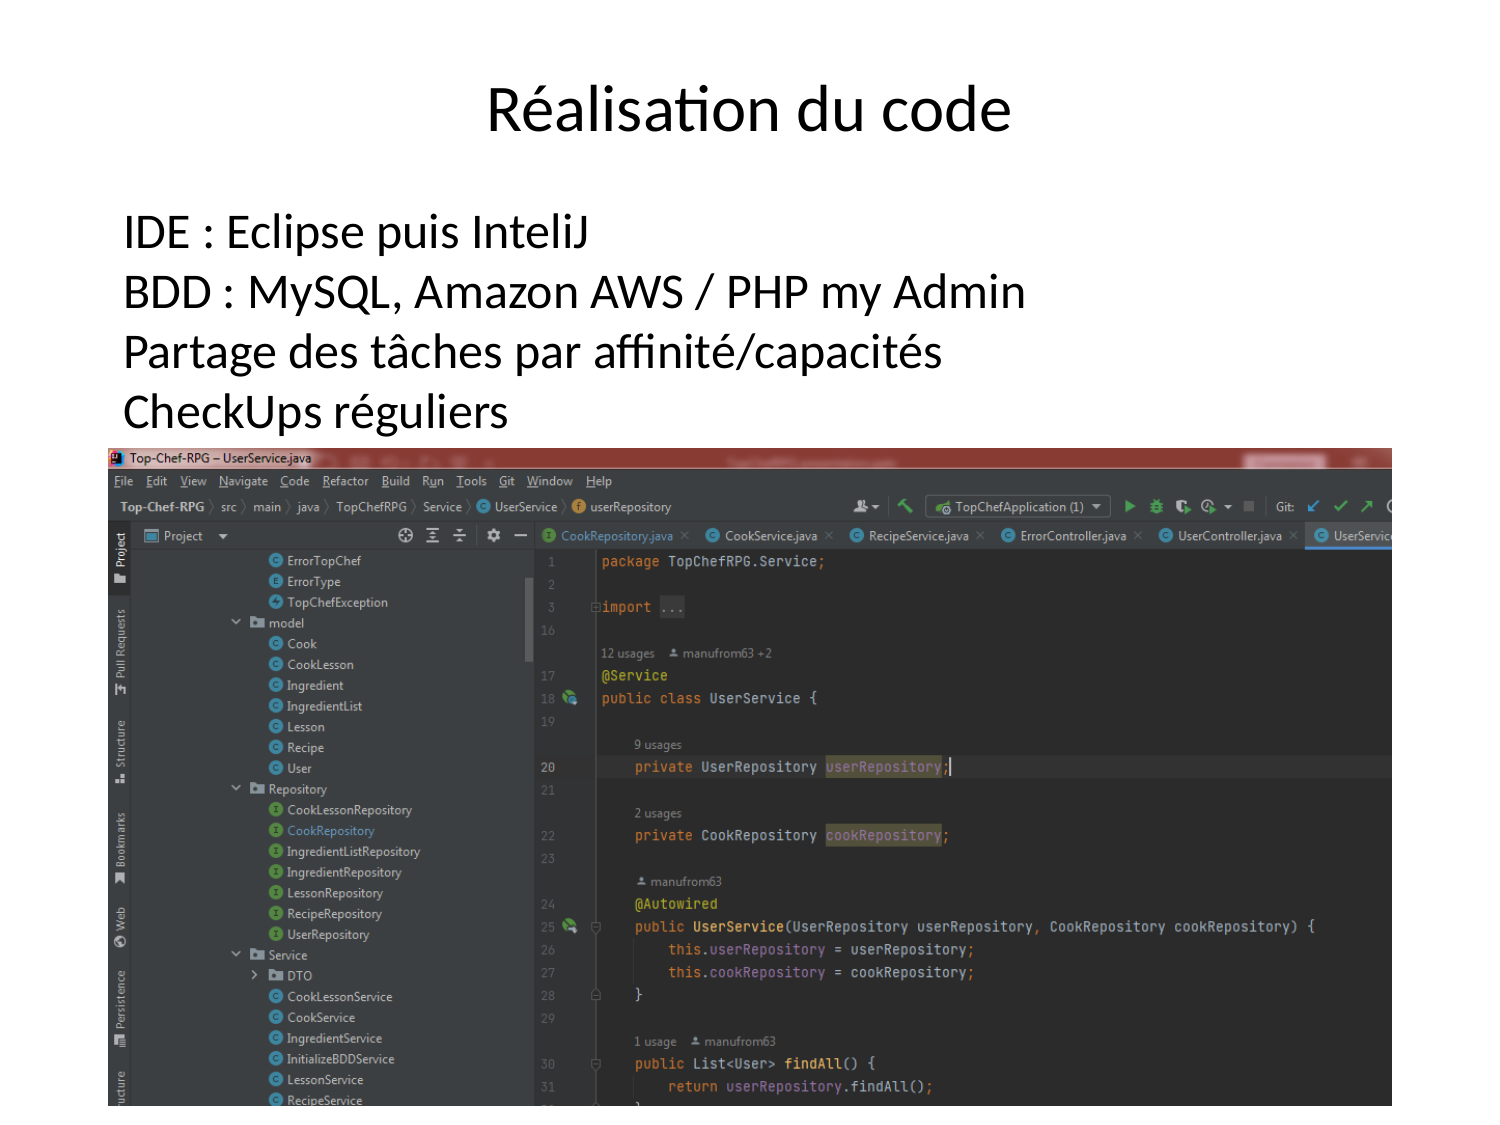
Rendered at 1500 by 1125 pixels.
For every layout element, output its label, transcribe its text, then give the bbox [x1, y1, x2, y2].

text_box Réalisation du code [471, 57, 1029, 153]
text_box IDE : Eclipse puis InteliJ BDD : MySQL, Amazon AWS / PHP my Admin Partage des tâches par affinité/capacités CheckUps réguliers [108, 191, 1489, 446]
picture [108, 448, 1392, 1106]
